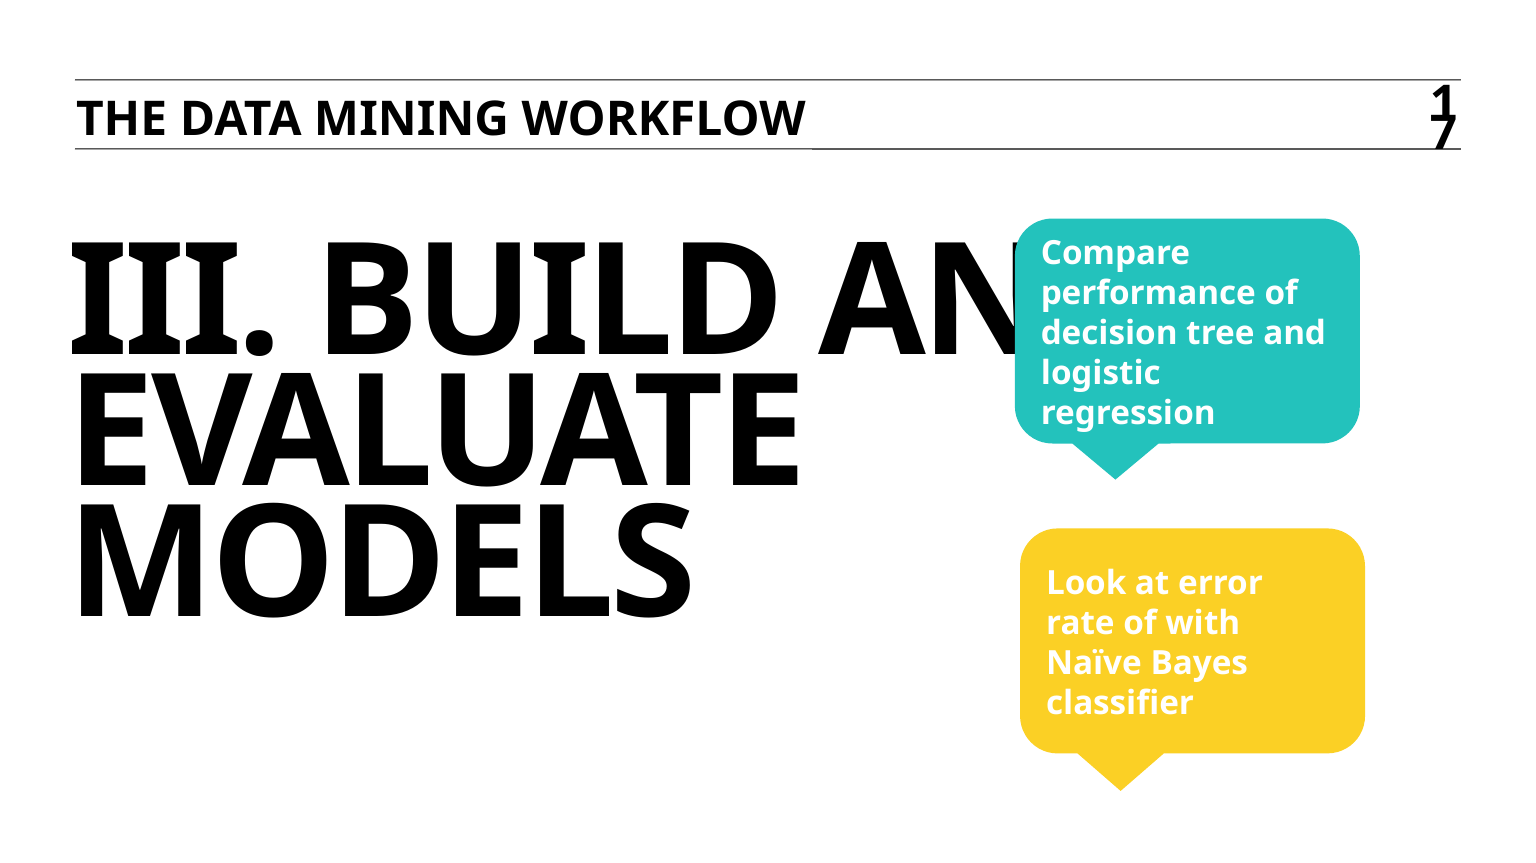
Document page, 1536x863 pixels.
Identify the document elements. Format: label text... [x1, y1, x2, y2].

slide_number 17 [1419, 86, 1461, 138]
text_box Look at error rate of with Naïve Bayes classifier [1020, 528, 1366, 791]
list THE DATA MINING WORKFLOW [60, 86, 1111, 137]
text_box Compare performance of decision tree and logistic regression [1014, 218, 1360, 480]
title III. BUILD AND EVALUATE Models [57, 243, 1440, 832]
